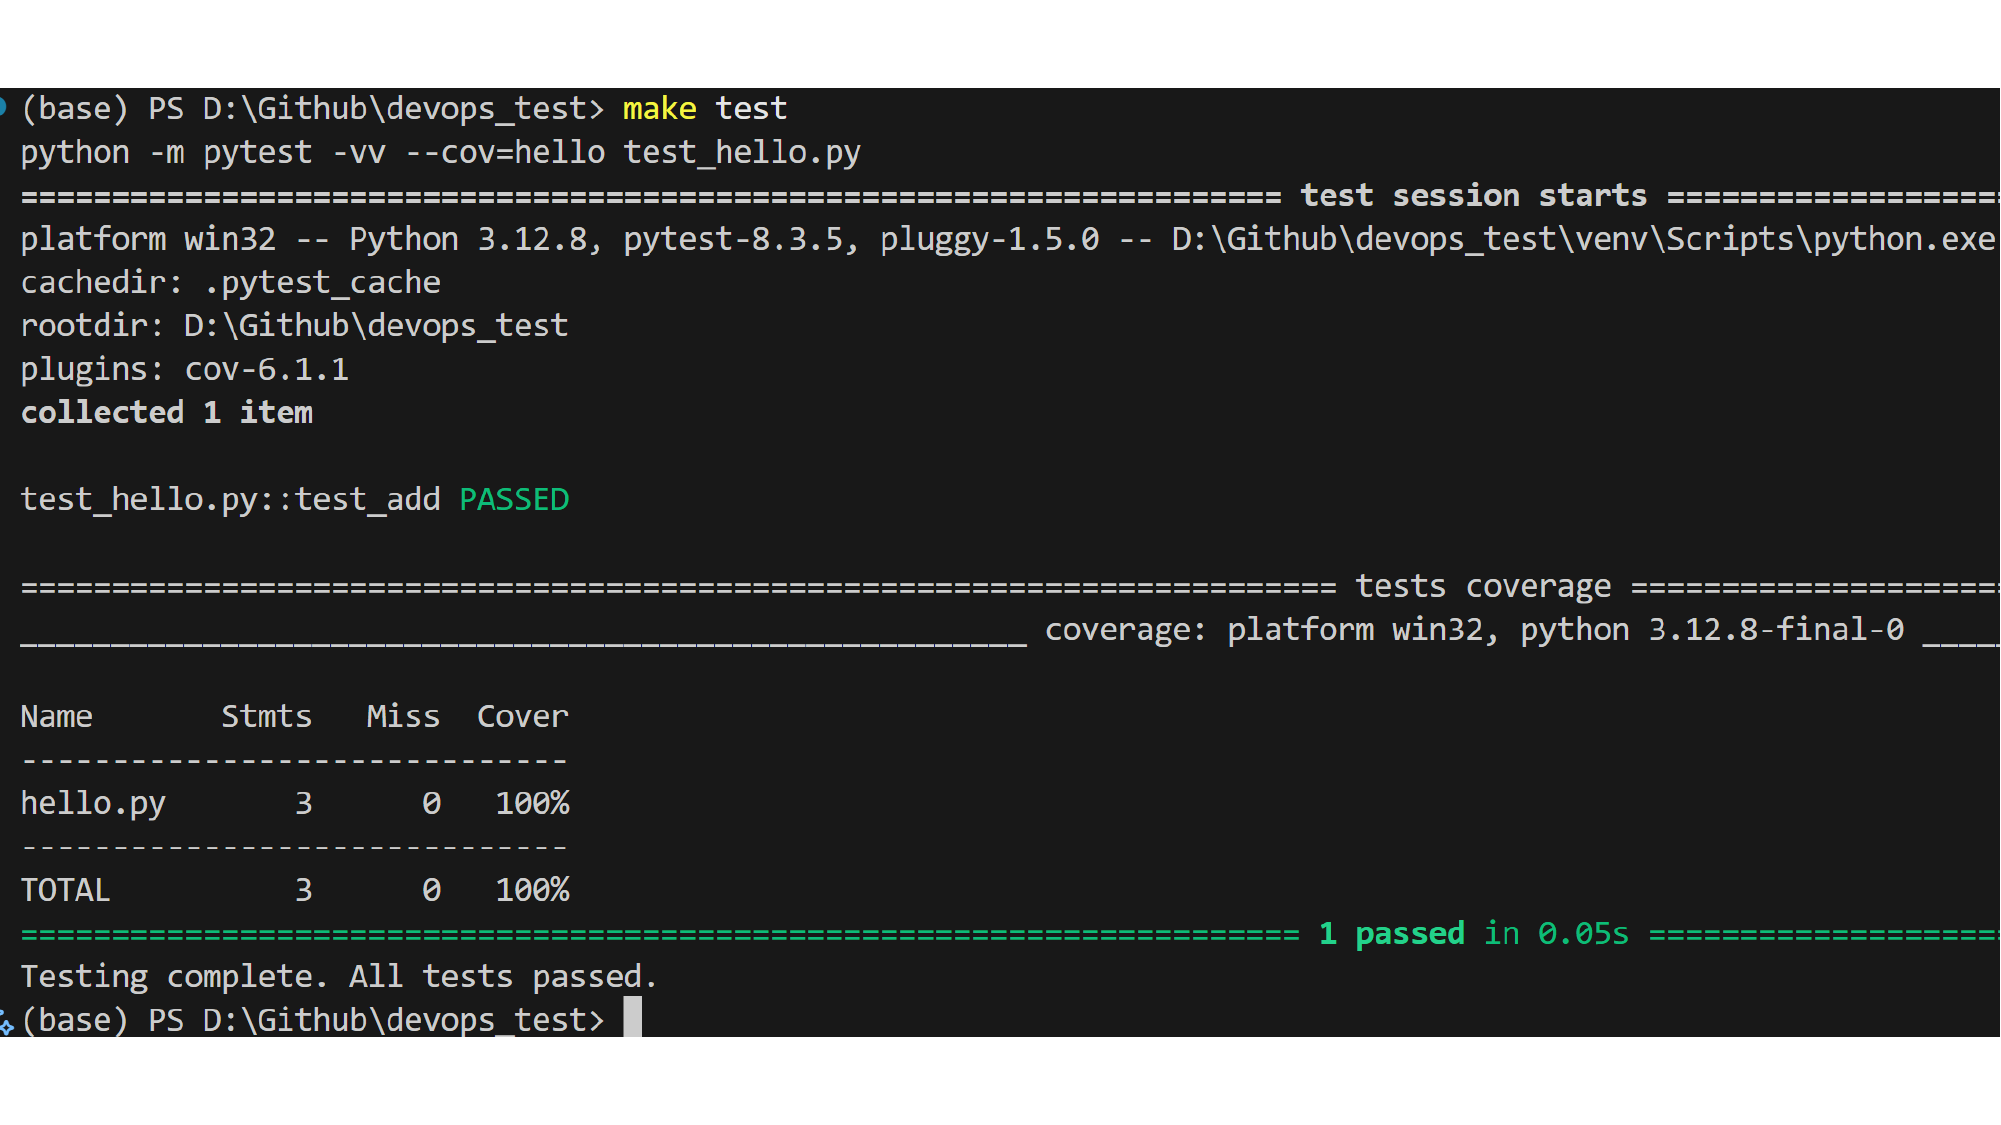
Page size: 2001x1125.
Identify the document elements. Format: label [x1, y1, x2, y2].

picture [0, 88, 2000, 1037]
